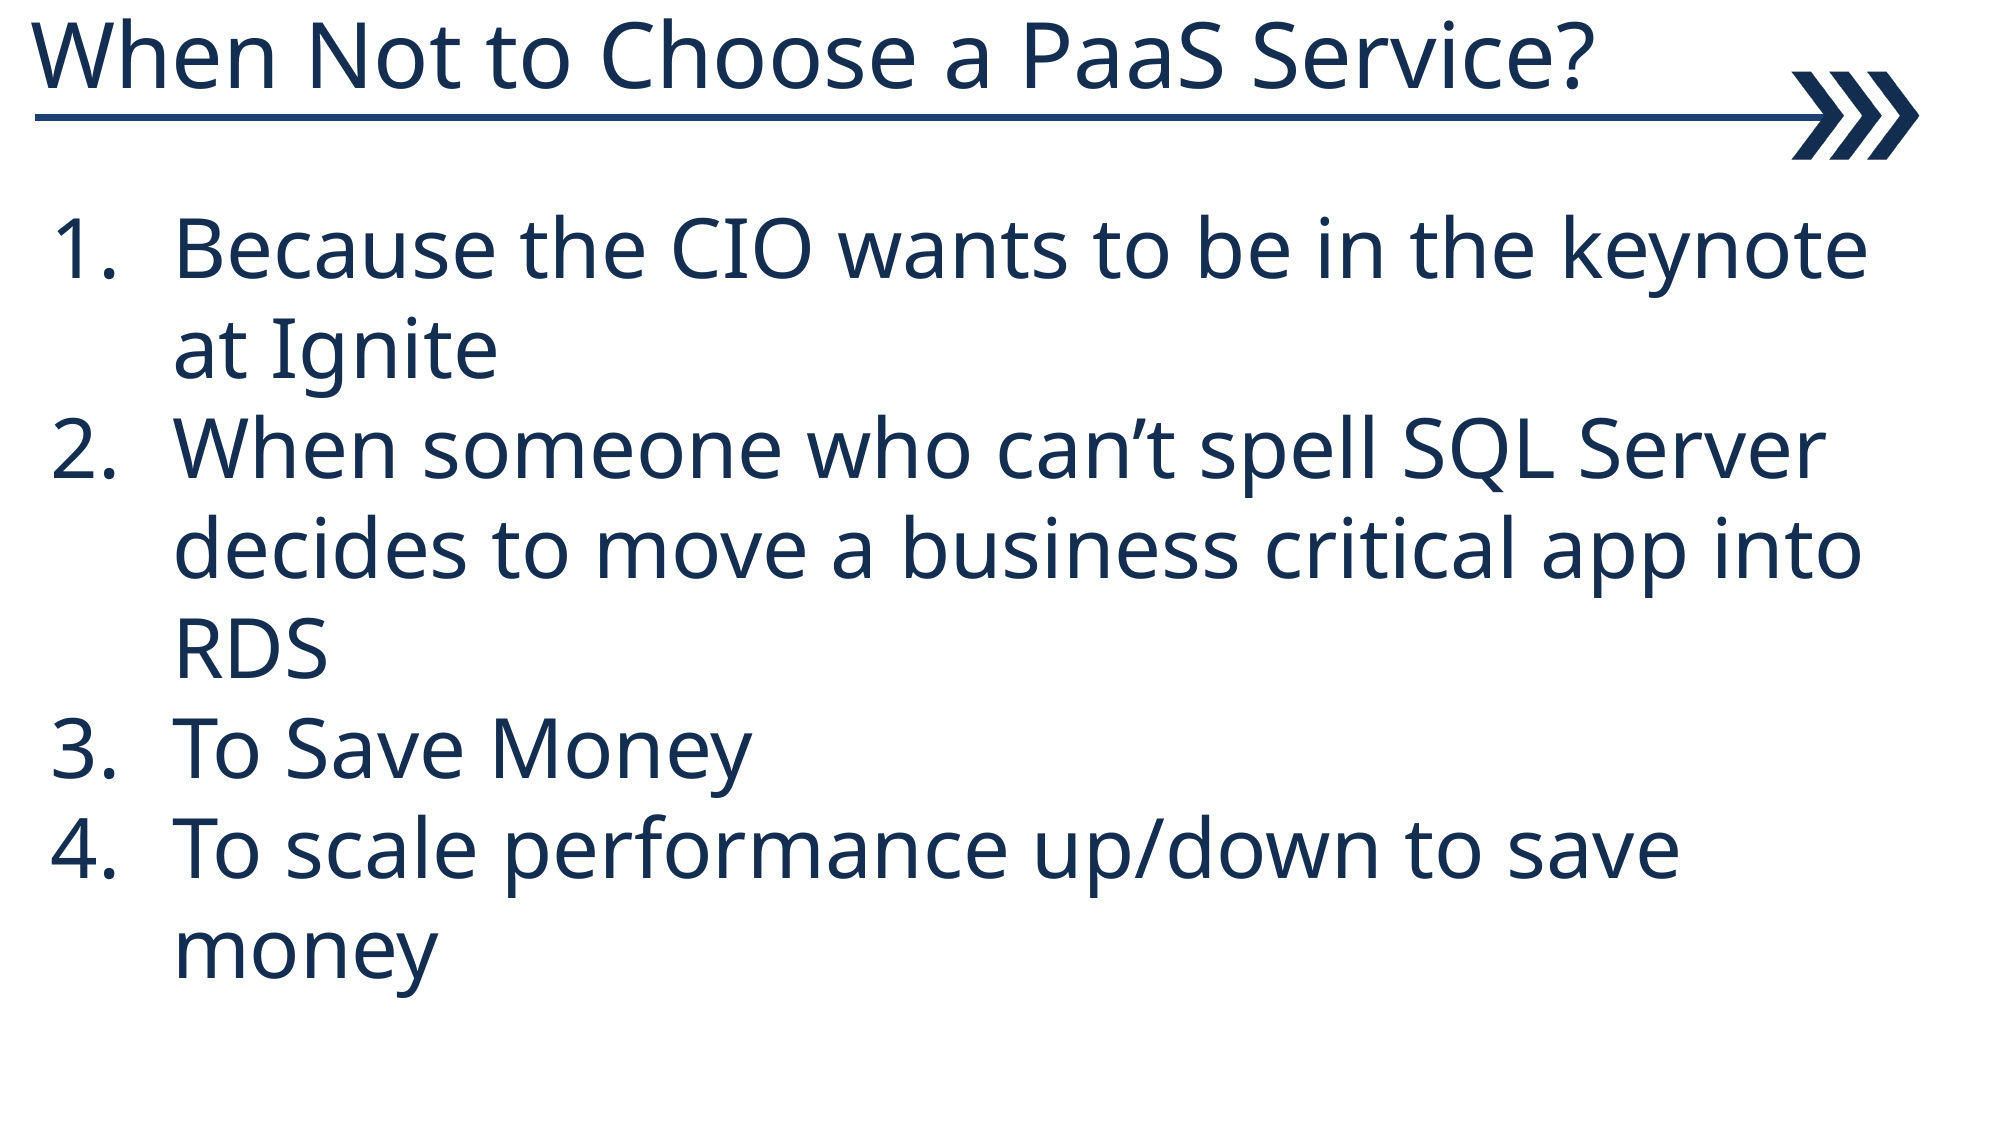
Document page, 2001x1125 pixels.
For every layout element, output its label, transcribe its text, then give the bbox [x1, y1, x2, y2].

picture [1779, 118, 1930, 188]
title When Not to Choose a PaaS Service? [0, 0, 2000, 118]
text_box Because the CIO wants to be in the keynote at Ignite When someone who can’t spell SQL Server decides to move a business critical app into RDS To Save Money To scale performance up/down to save money [35, 188, 1943, 1003]
